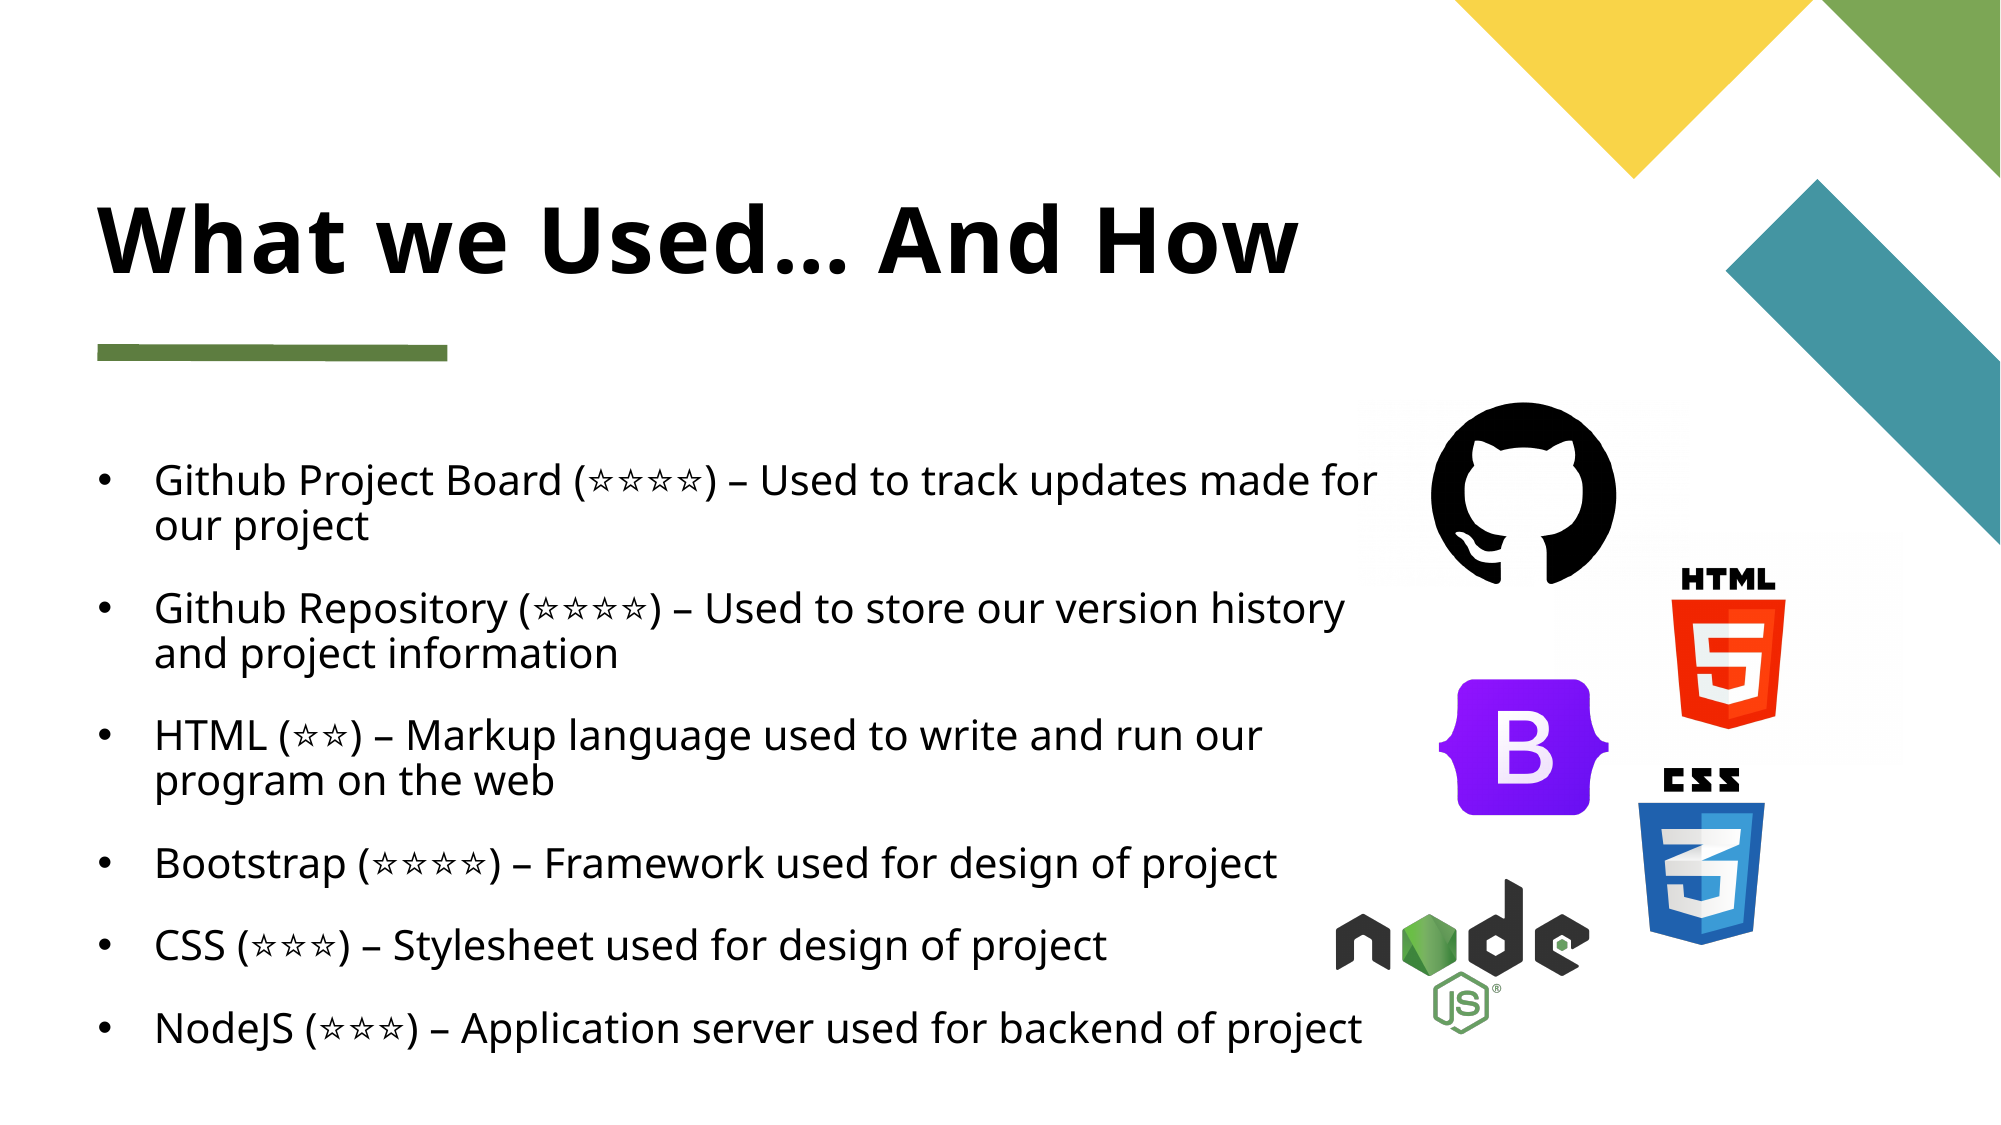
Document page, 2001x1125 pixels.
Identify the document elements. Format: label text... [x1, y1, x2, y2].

list Github Project Board (⭐⭐⭐⭐) – Used to track updates made for our project Github Repository (⭐⭐⭐⭐) – Used to store our version history and project information HTML (⭐⭐) – Markup language used to write and run our program on the web Bootstrap (⭐⭐⭐⭐) – Framework used for design of project CSS (⭐⭐⭐) – Stylesheet used for design of project NodeJS (⭐⭐⭐) – Application server used for backend of project [97, 452, 1384, 1043]
picture [1288, 399, 1903, 1073]
title What we Used… And How [97, 45, 1702, 291]
